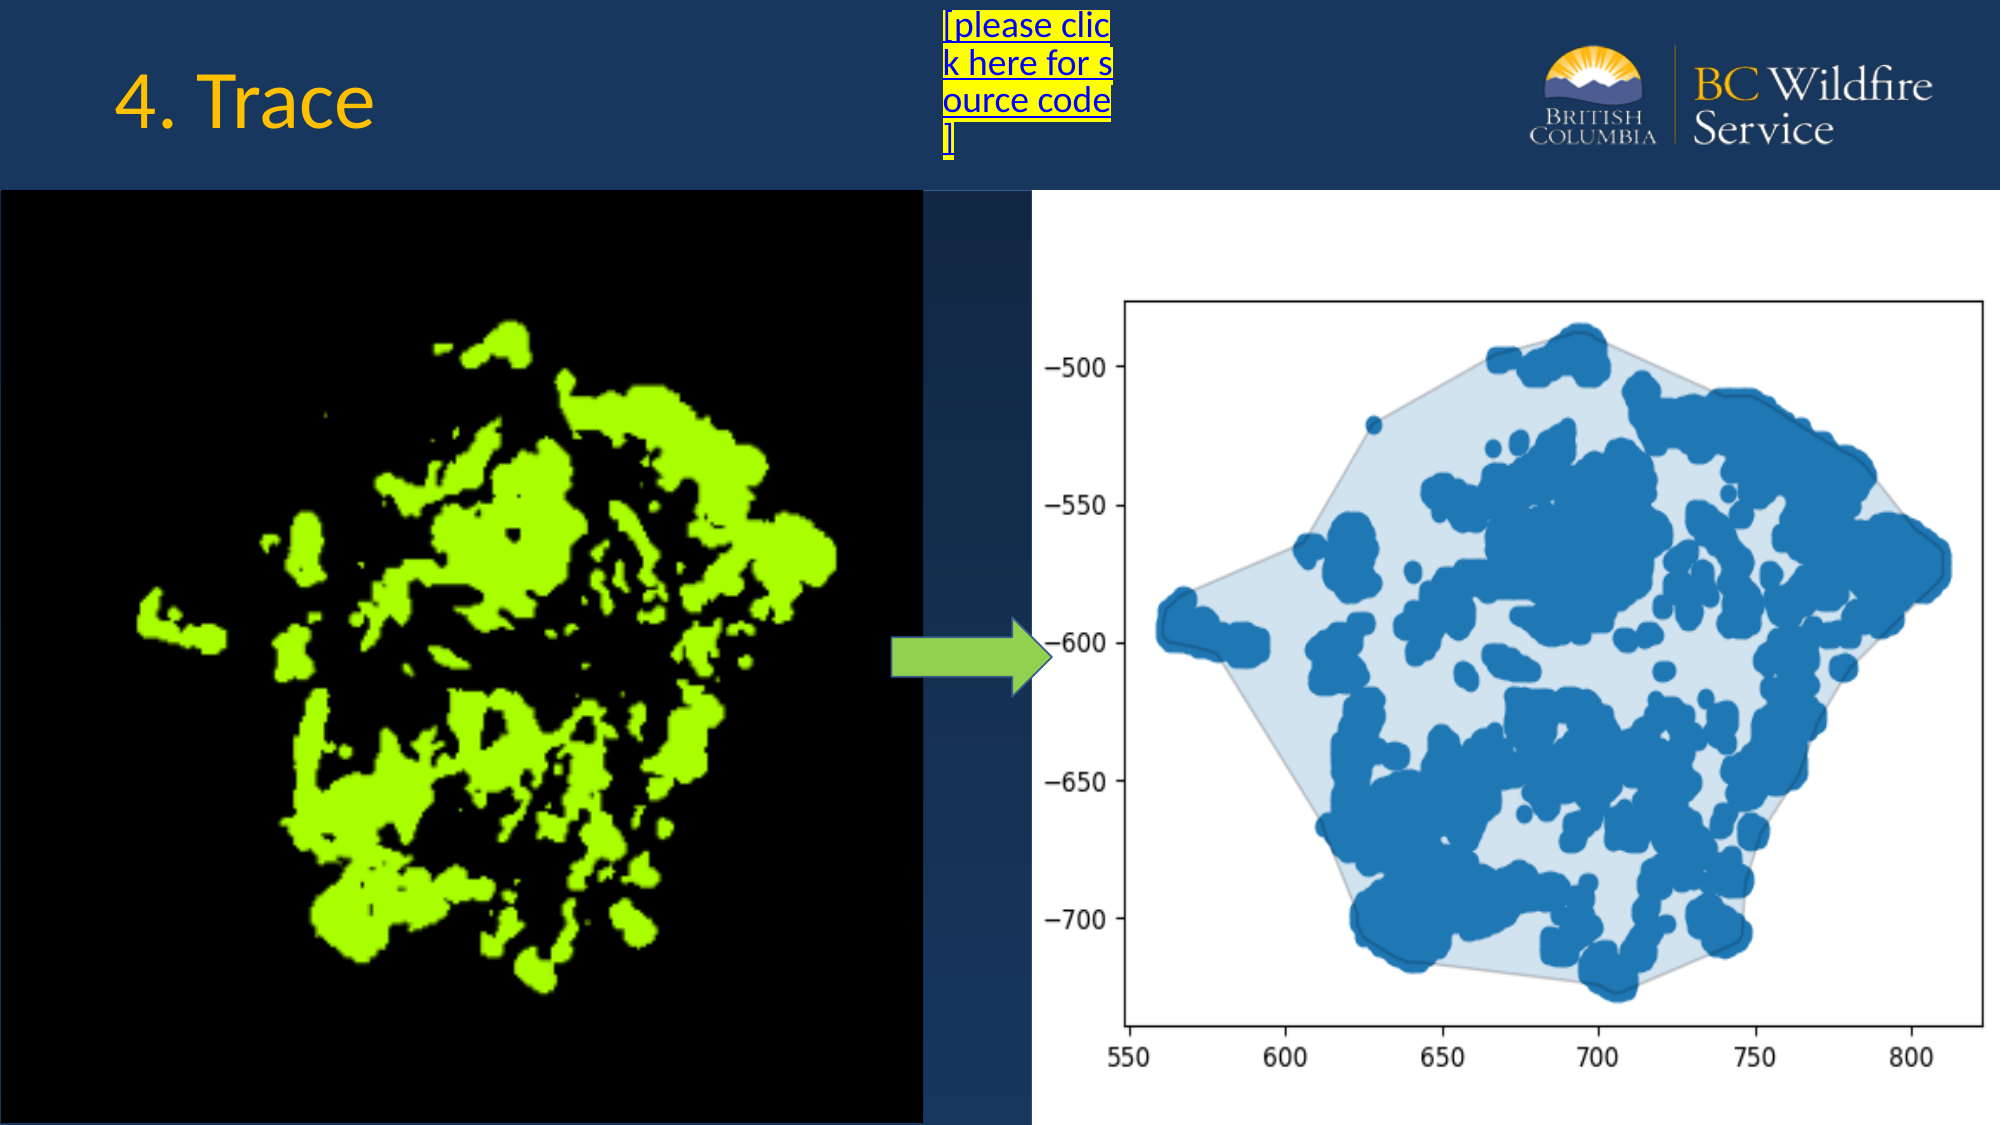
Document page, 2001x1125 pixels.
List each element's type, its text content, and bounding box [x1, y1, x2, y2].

picture [1031, 190, 2001, 1125]
title 4. Trace [99, 0, 1394, 191]
picture [0, 190, 924, 1123]
text_box [924, 616, 1031, 698]
text_box [please click here for source code] [927, 0, 1135, 53]
picture [1471, 13, 1980, 177]
